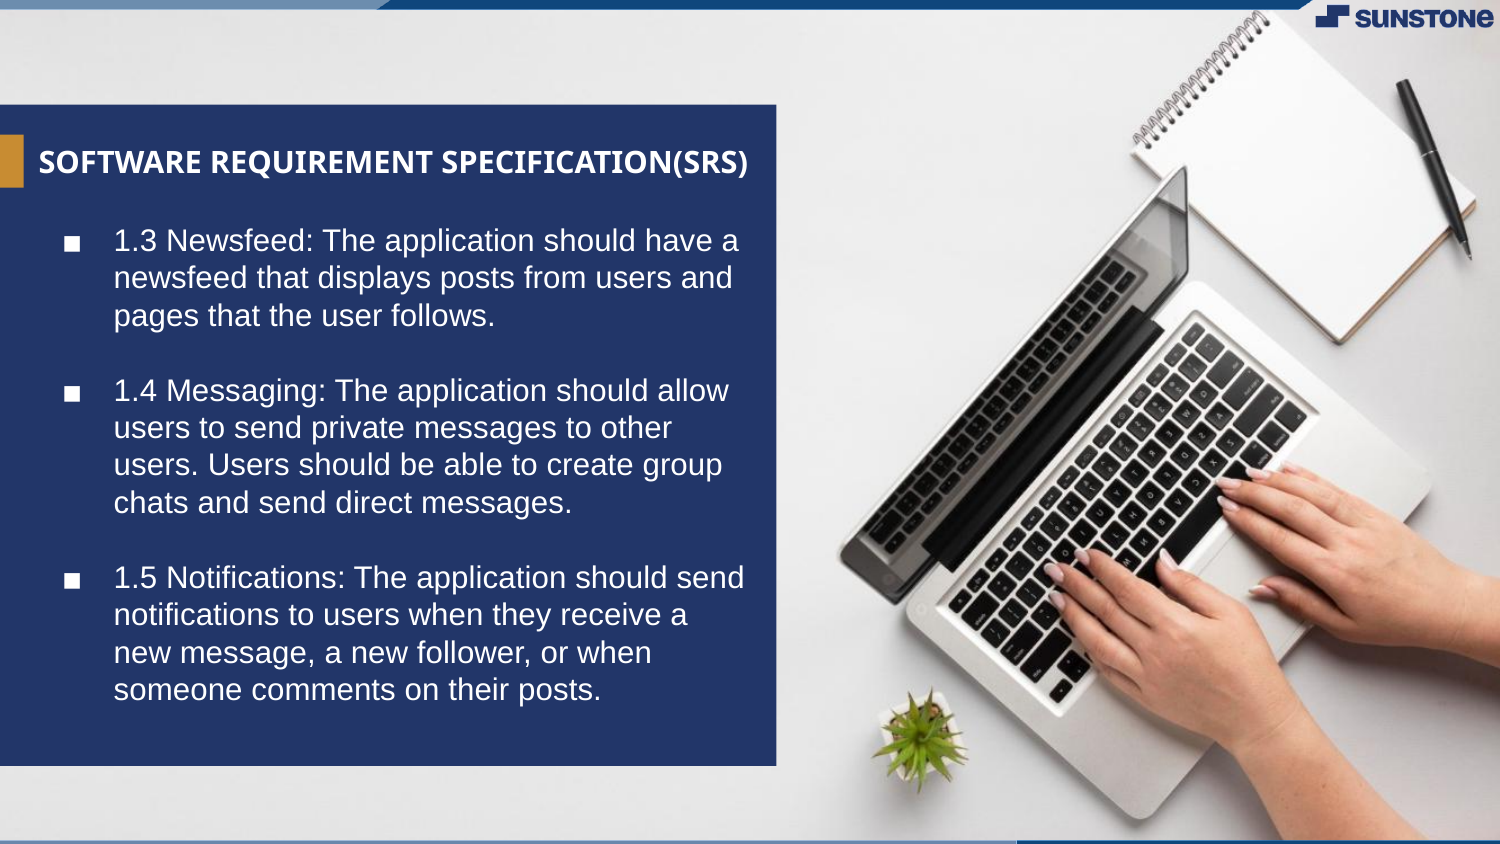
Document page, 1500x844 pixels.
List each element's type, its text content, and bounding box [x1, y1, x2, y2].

list 1.3 Newsfeed: The application should have a newsfeed that displays posts from users and pages that the user follows. 1.4 Messaging: The application should allow users to send private messages to other users. Users should be able to create group chats and send direct messages. 1.5 Notifications: The application should send notifications to users when they receive a new message, a new follower, or when someone comments on their posts. [23, 212, 770, 711]
title SOFTWARE REQUIREMENT SPECIFICATION(SRS) [23, 132, 770, 190]
picture [0, 0, 1500, 844]
